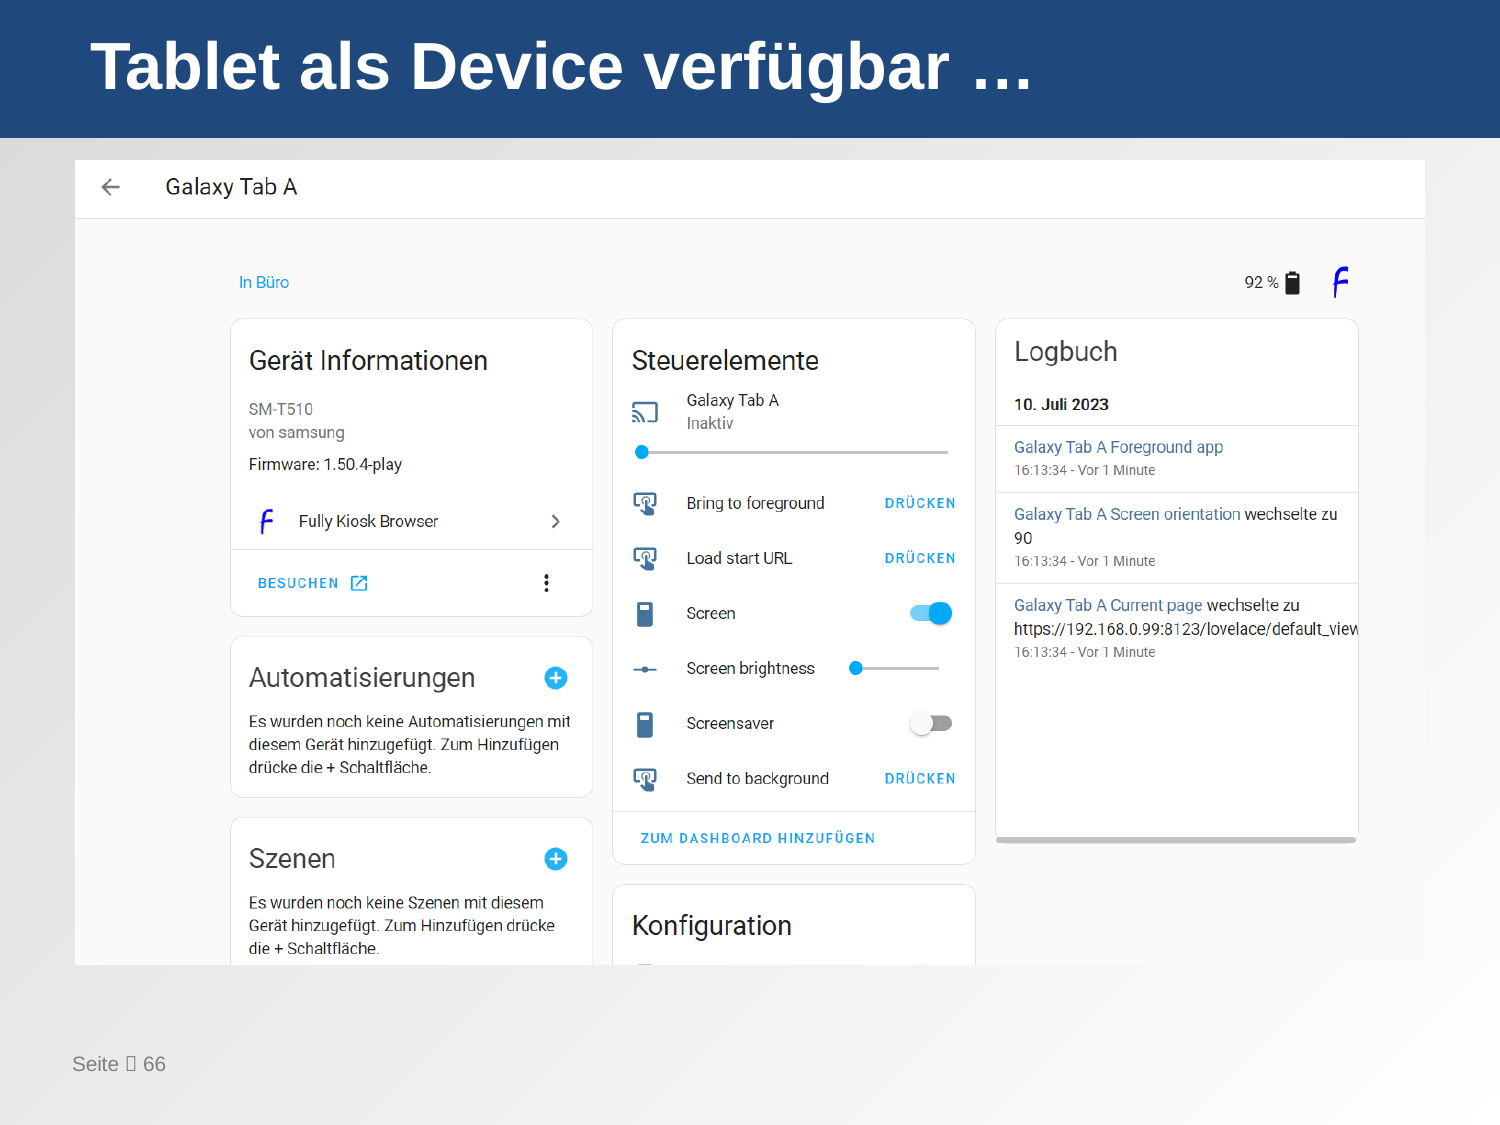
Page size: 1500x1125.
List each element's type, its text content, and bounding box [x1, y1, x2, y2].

title Tablet als Device verfügbar … [75, 15, 1425, 159]
picture [74, 160, 1426, 965]
